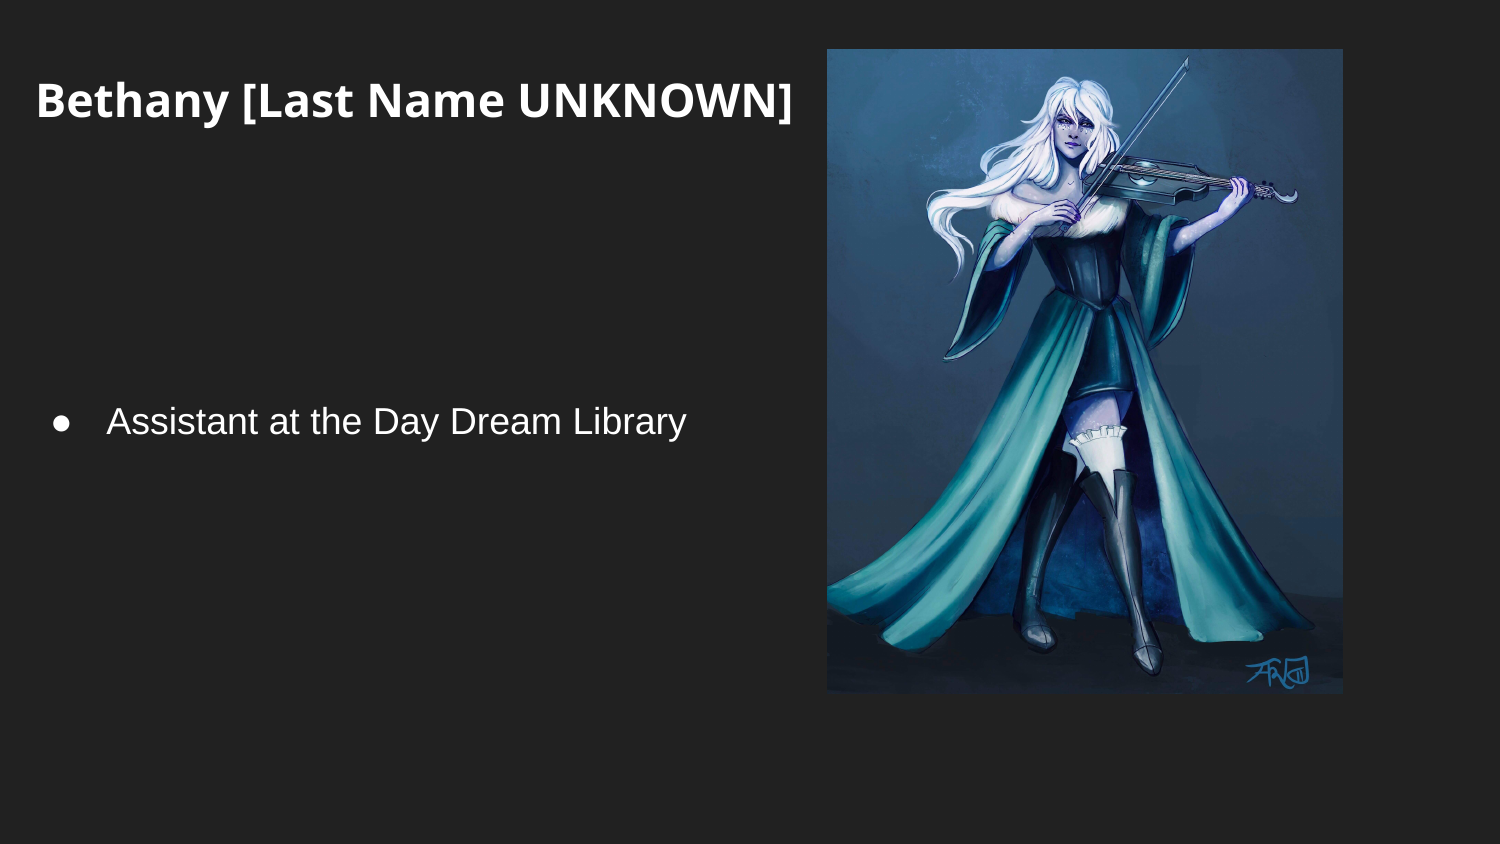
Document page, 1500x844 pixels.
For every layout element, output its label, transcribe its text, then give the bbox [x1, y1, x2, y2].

list Assistant at the Day Dream Library [16, 149, 813, 694]
picture [826, 49, 1344, 695]
list Bethany [Last Name UNKNOWN] [16, 50, 813, 149]
